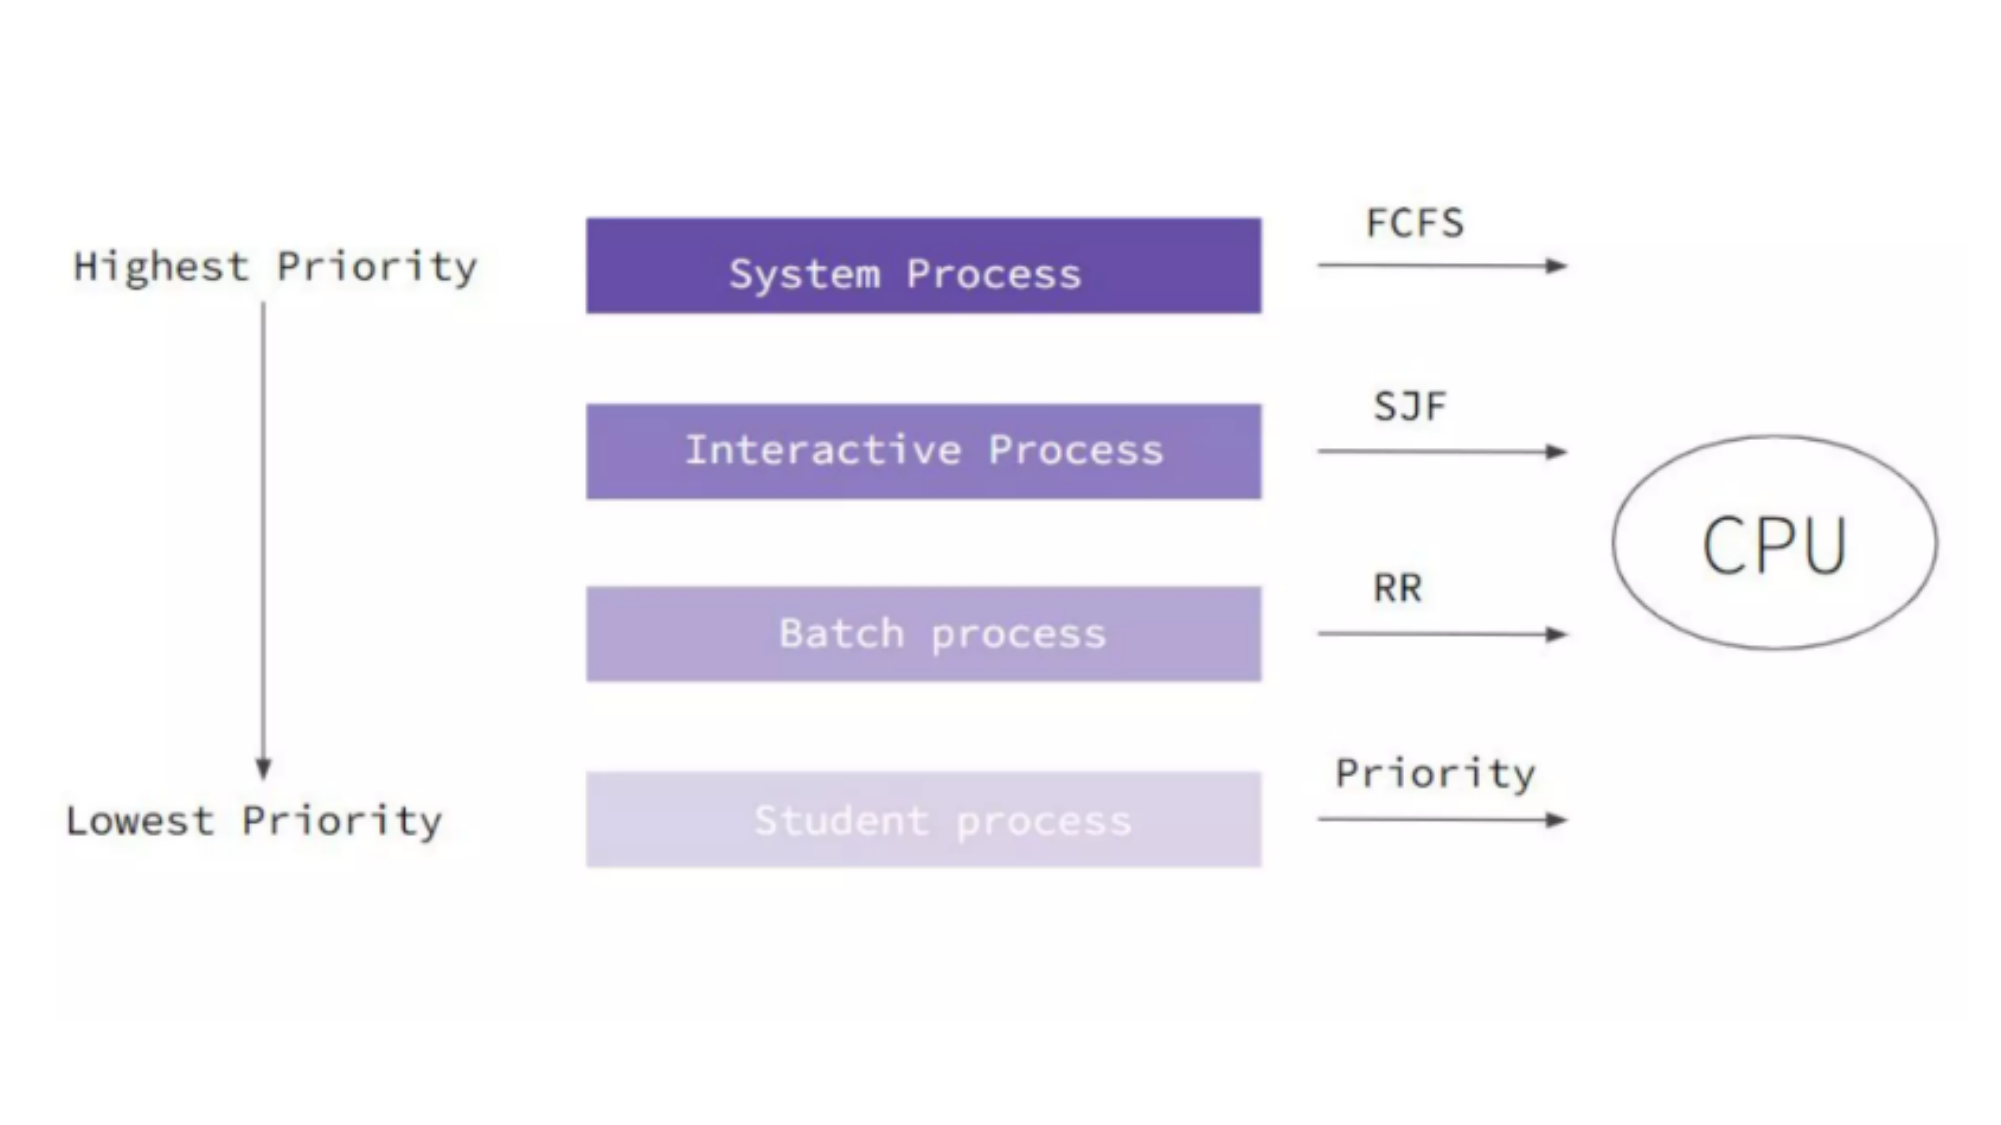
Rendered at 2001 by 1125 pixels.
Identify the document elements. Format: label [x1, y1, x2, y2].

picture [32, 172, 1968, 1021]
